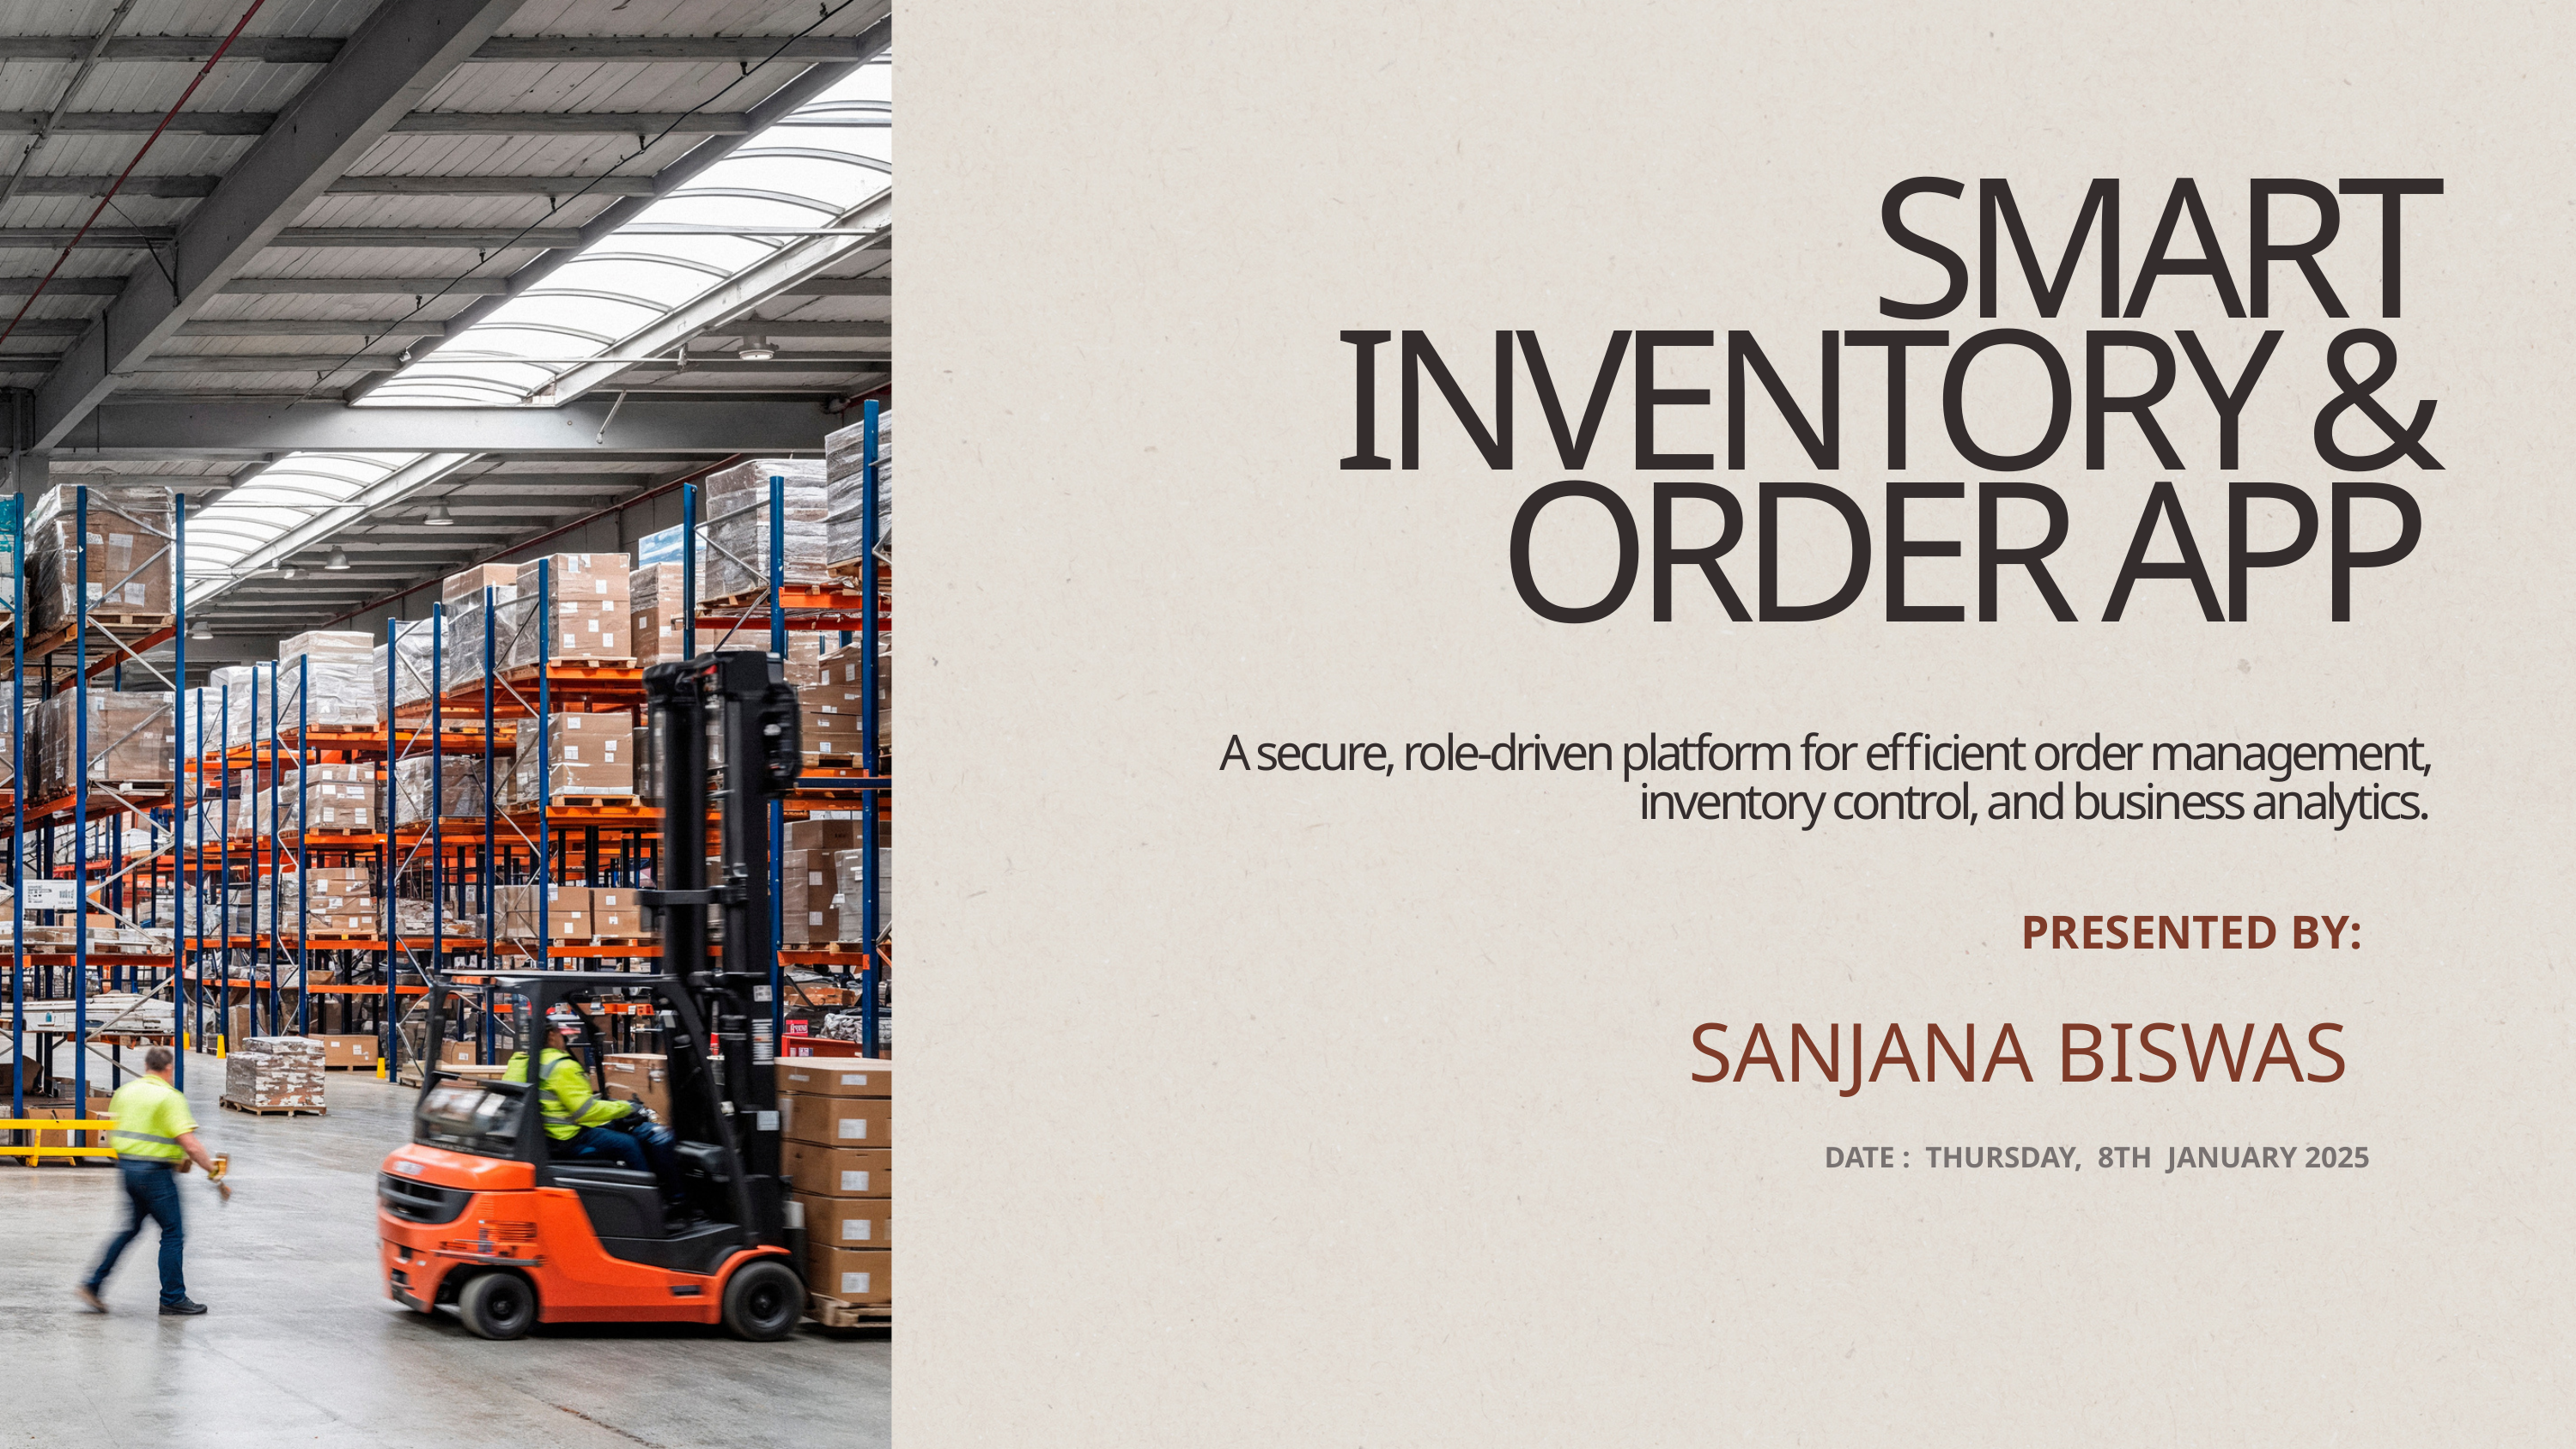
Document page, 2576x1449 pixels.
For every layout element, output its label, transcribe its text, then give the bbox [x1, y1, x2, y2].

text_box DATE : THURSDAY, 8TH JANUARY 2025 [1824, 1137, 2432, 1174]
text_box SANJANA BISWAS [1688, 992, 2432, 1099]
text_box [0, 0, 892, 1449]
text_box PRESENTED BY: [2020, 899, 2432, 959]
text_box A secure, role-driven platform for efficient order management, inventory control, and business analytics. [1110, 731, 2432, 879]
text_box SMART INVENTORY & ORDER APP [913, 205, 2432, 661]
text_box [892, 0, 2576, 1449]
